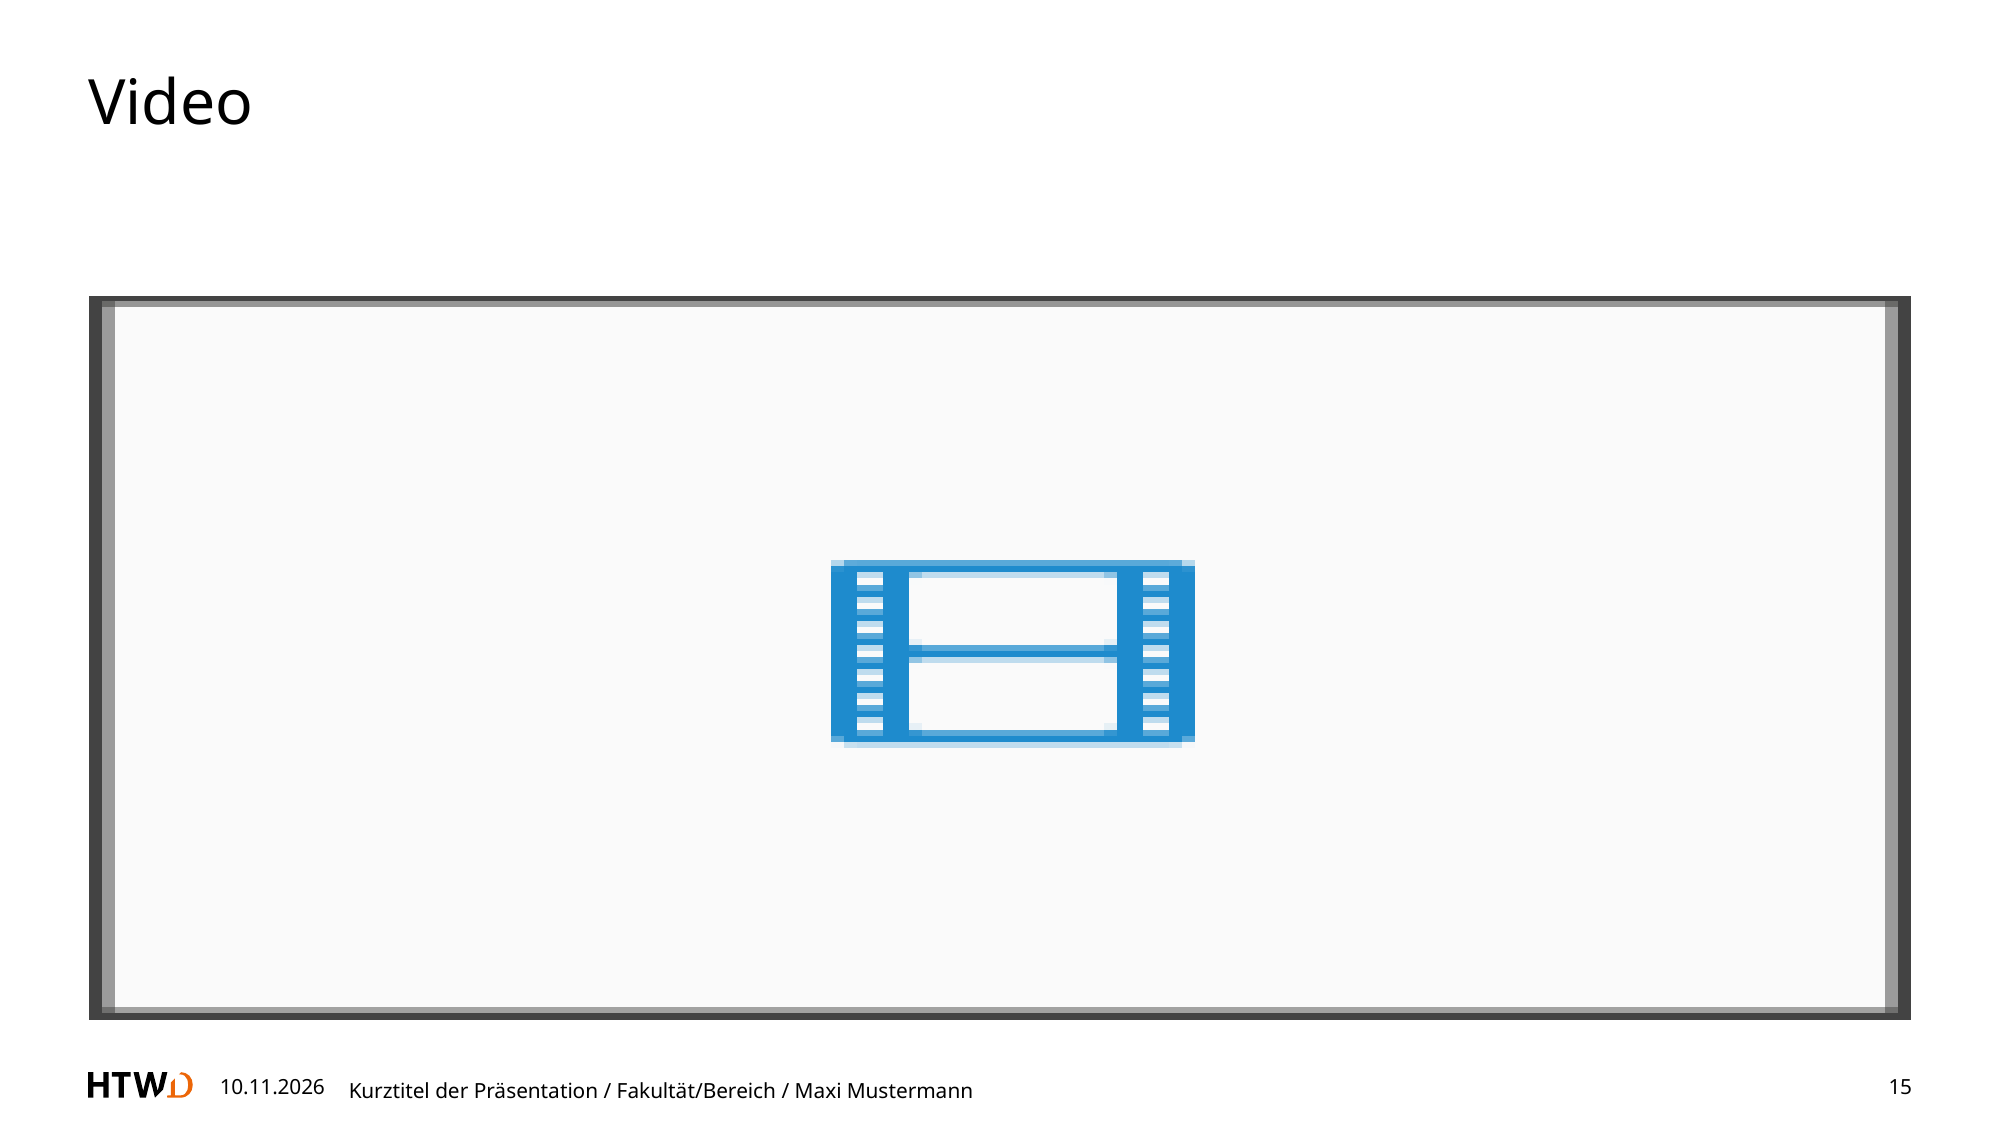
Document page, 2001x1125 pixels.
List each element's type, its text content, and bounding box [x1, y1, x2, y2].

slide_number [210, 1072, 335, 1103]
slide_number 15 [1823, 1072, 1913, 1103]
title Video [88, 61, 1912, 210]
footer Kurztitel der Präsentation / Fakultät/Bereich / Maxi Mustermann [348, 1072, 1767, 1103]
